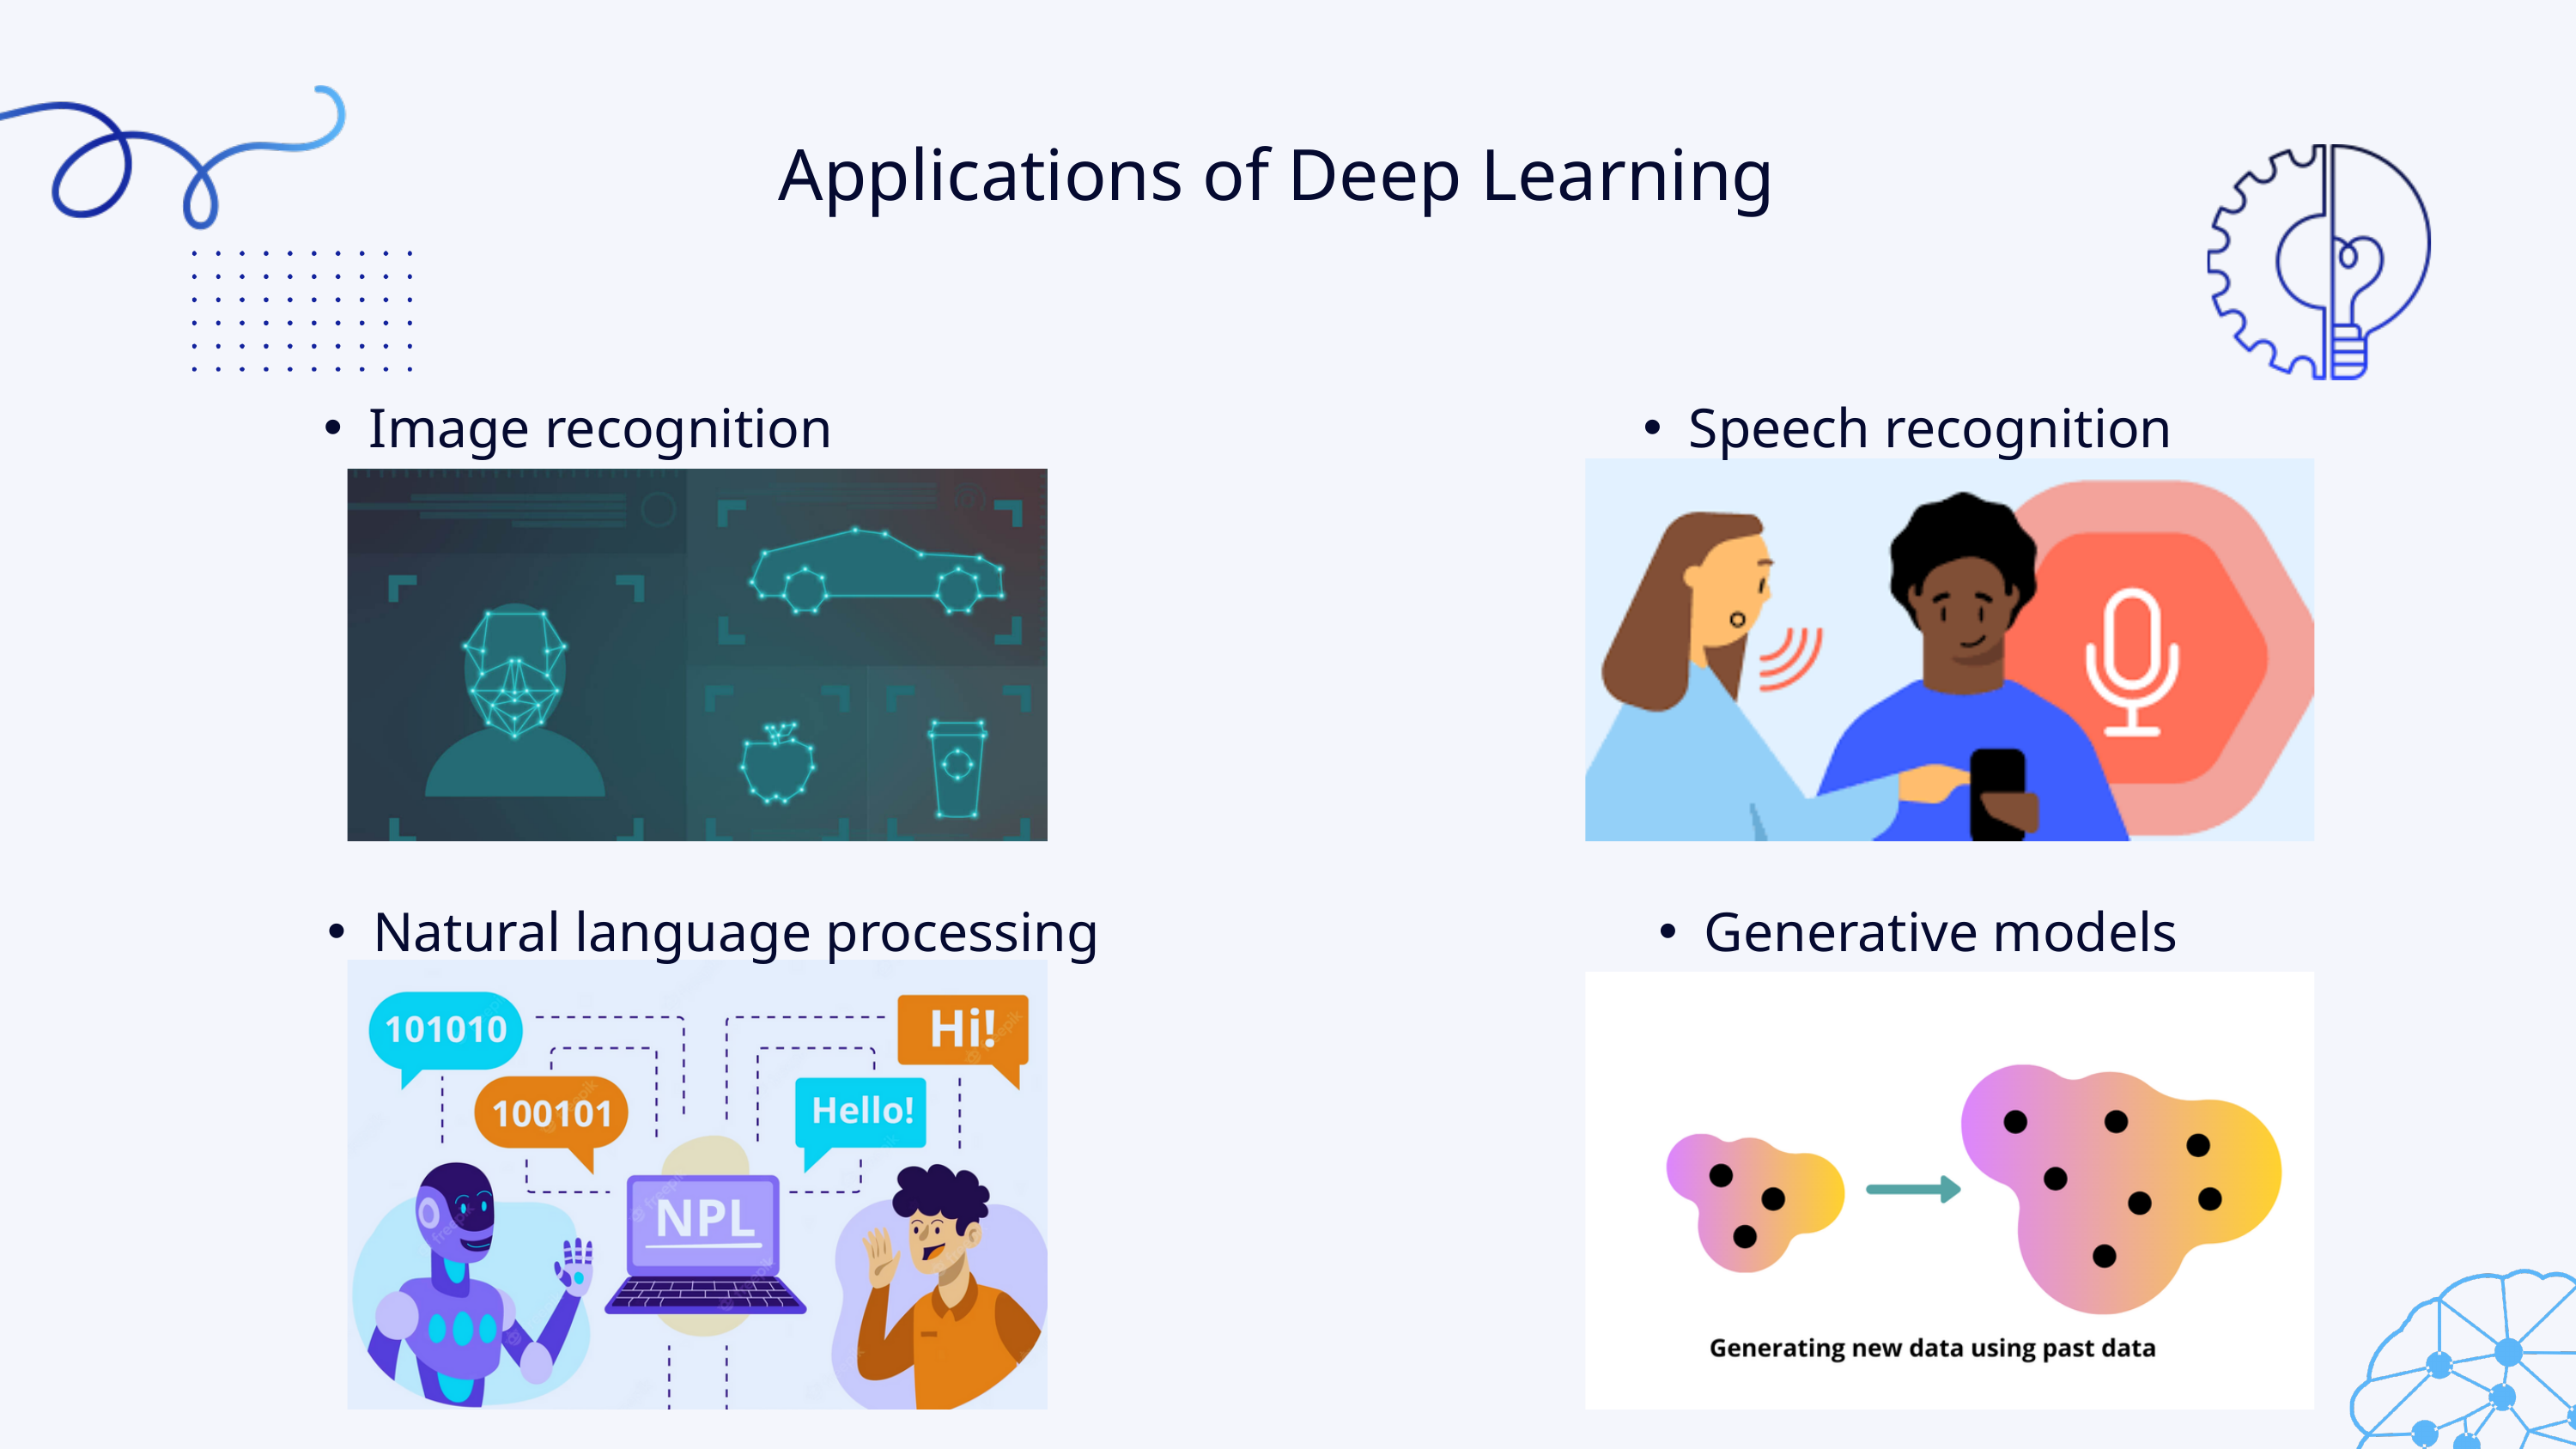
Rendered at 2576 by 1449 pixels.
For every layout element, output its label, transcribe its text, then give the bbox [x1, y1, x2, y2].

text_box [191, 251, 412, 372]
text_box [0, 85, 348, 231]
text_box Speech recognition [1585, 383, 2186, 458]
text_box Applications of Deep Learning [762, 130, 1792, 215]
text_box [2349, 1267, 2576, 1449]
text_box [1585, 458, 2315, 841]
text_box [1585, 972, 2315, 1410]
text_box [347, 963, 1048, 1410]
text_box Natural language processing [272, 887, 1109, 963]
text_box Image recognition [272, 383, 839, 458]
text_box [2207, 144, 2432, 380]
text_box Generative models [1602, 887, 2203, 963]
text_box [347, 469, 1048, 842]
